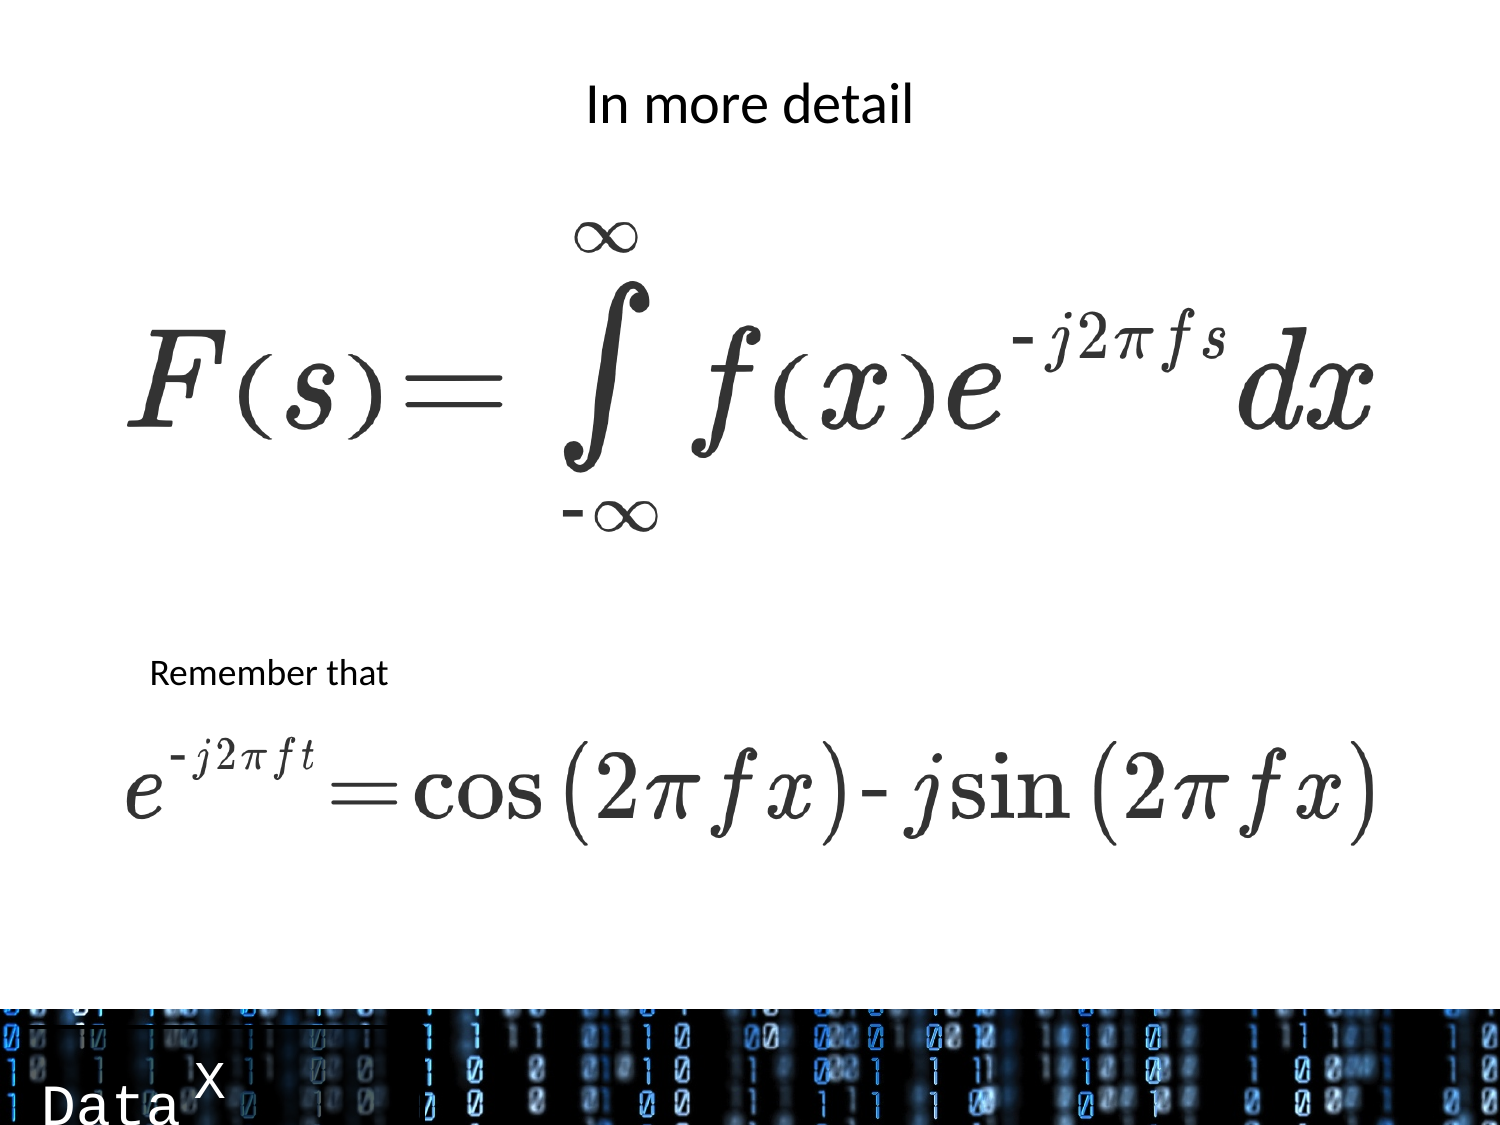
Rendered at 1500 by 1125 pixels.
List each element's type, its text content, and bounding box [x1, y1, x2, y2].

text_box Remember that [134, 641, 405, 701]
picture [28, 1029, 420, 1125]
title In more detail [75, 45, 1425, 155]
picture [154, 1110, 168, 1122]
picture [93, 1120, 101, 1125]
picture [50, 1091, 67, 1121]
picture [0, 188, 1500, 565]
picture [0, 1009, 1500, 1125]
picture [84, 1110, 98, 1122]
picture [0, 722, 1500, 858]
picture [163, 1120, 171, 1125]
